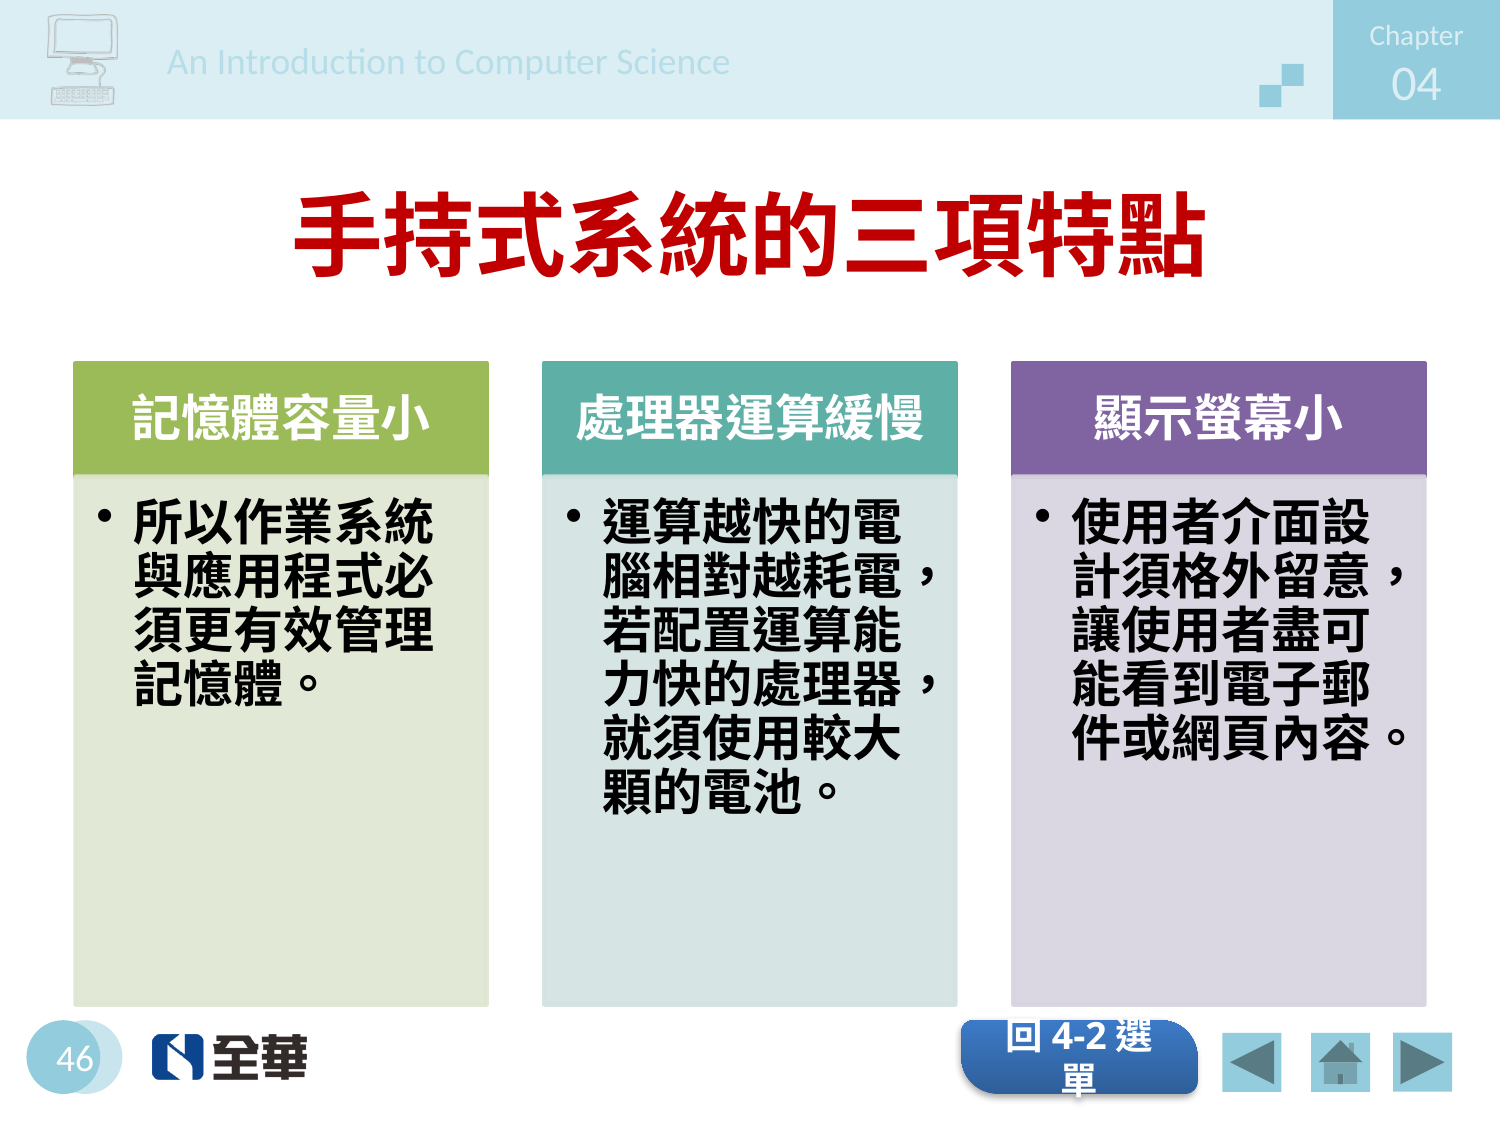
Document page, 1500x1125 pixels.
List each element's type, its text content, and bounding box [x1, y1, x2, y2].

picture [47, 14, 118, 106]
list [74, 362, 1426, 1006]
title 手持式系統的三項特點 [75, 138, 1425, 327]
picture [152, 1034, 307, 1080]
text_box 回4-2選單 [961, 1020, 1198, 1094]
